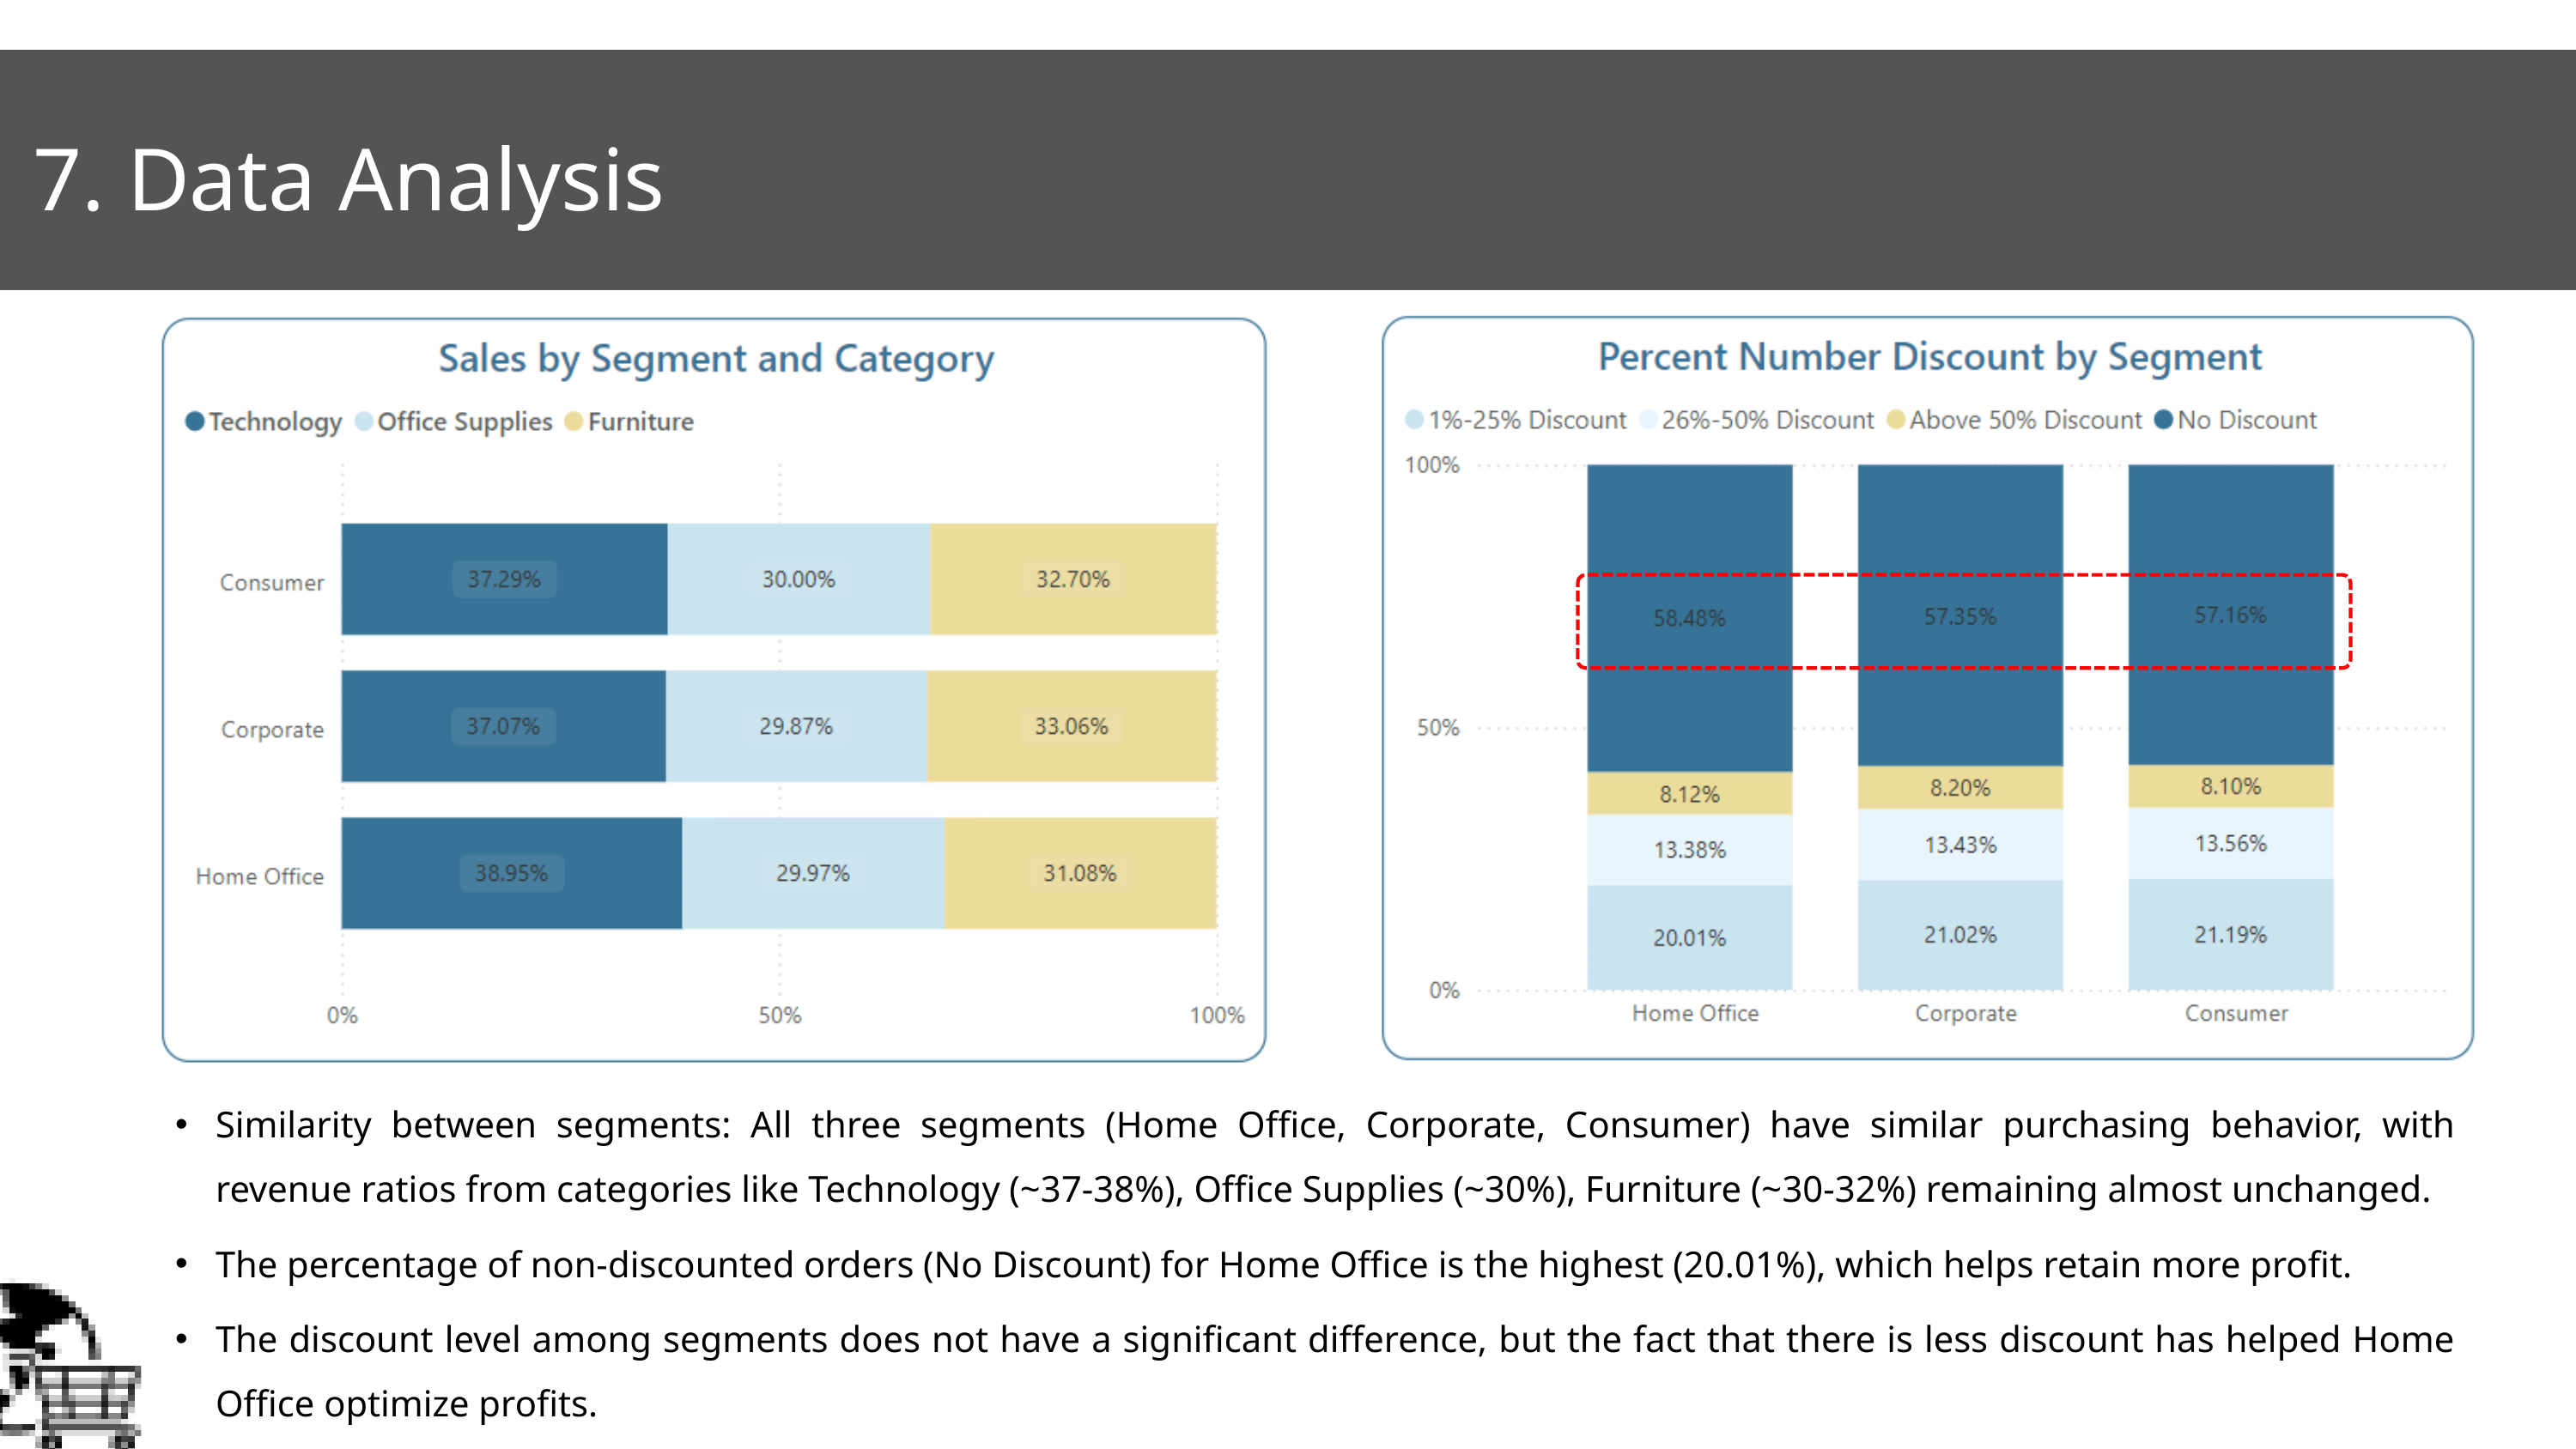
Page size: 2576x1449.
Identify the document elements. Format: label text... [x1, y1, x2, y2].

text_box [0, 1278, 142, 1449]
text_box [0, 0, 2576, 291]
picture [151, 295, 1289, 1079]
picture [1370, 309, 2508, 1083]
text_box Similarity between segments: All three segments (Home Office, Corporate, Consumer) have similar purchasing behavior, with revenue ratios from categories like Technology (~37-38%), Office Supplies (~30%), Furniture (~30-32%) remaining almost unchanged. The percentage of non-discounted orders (No Discount) for Home Office is the highest (20.01%), which helps retain more profit. The discount level among segments does not have a significant difference, but the fact that there is less discount has helped Home Office optimize profits. [162, 1074, 2469, 1431]
